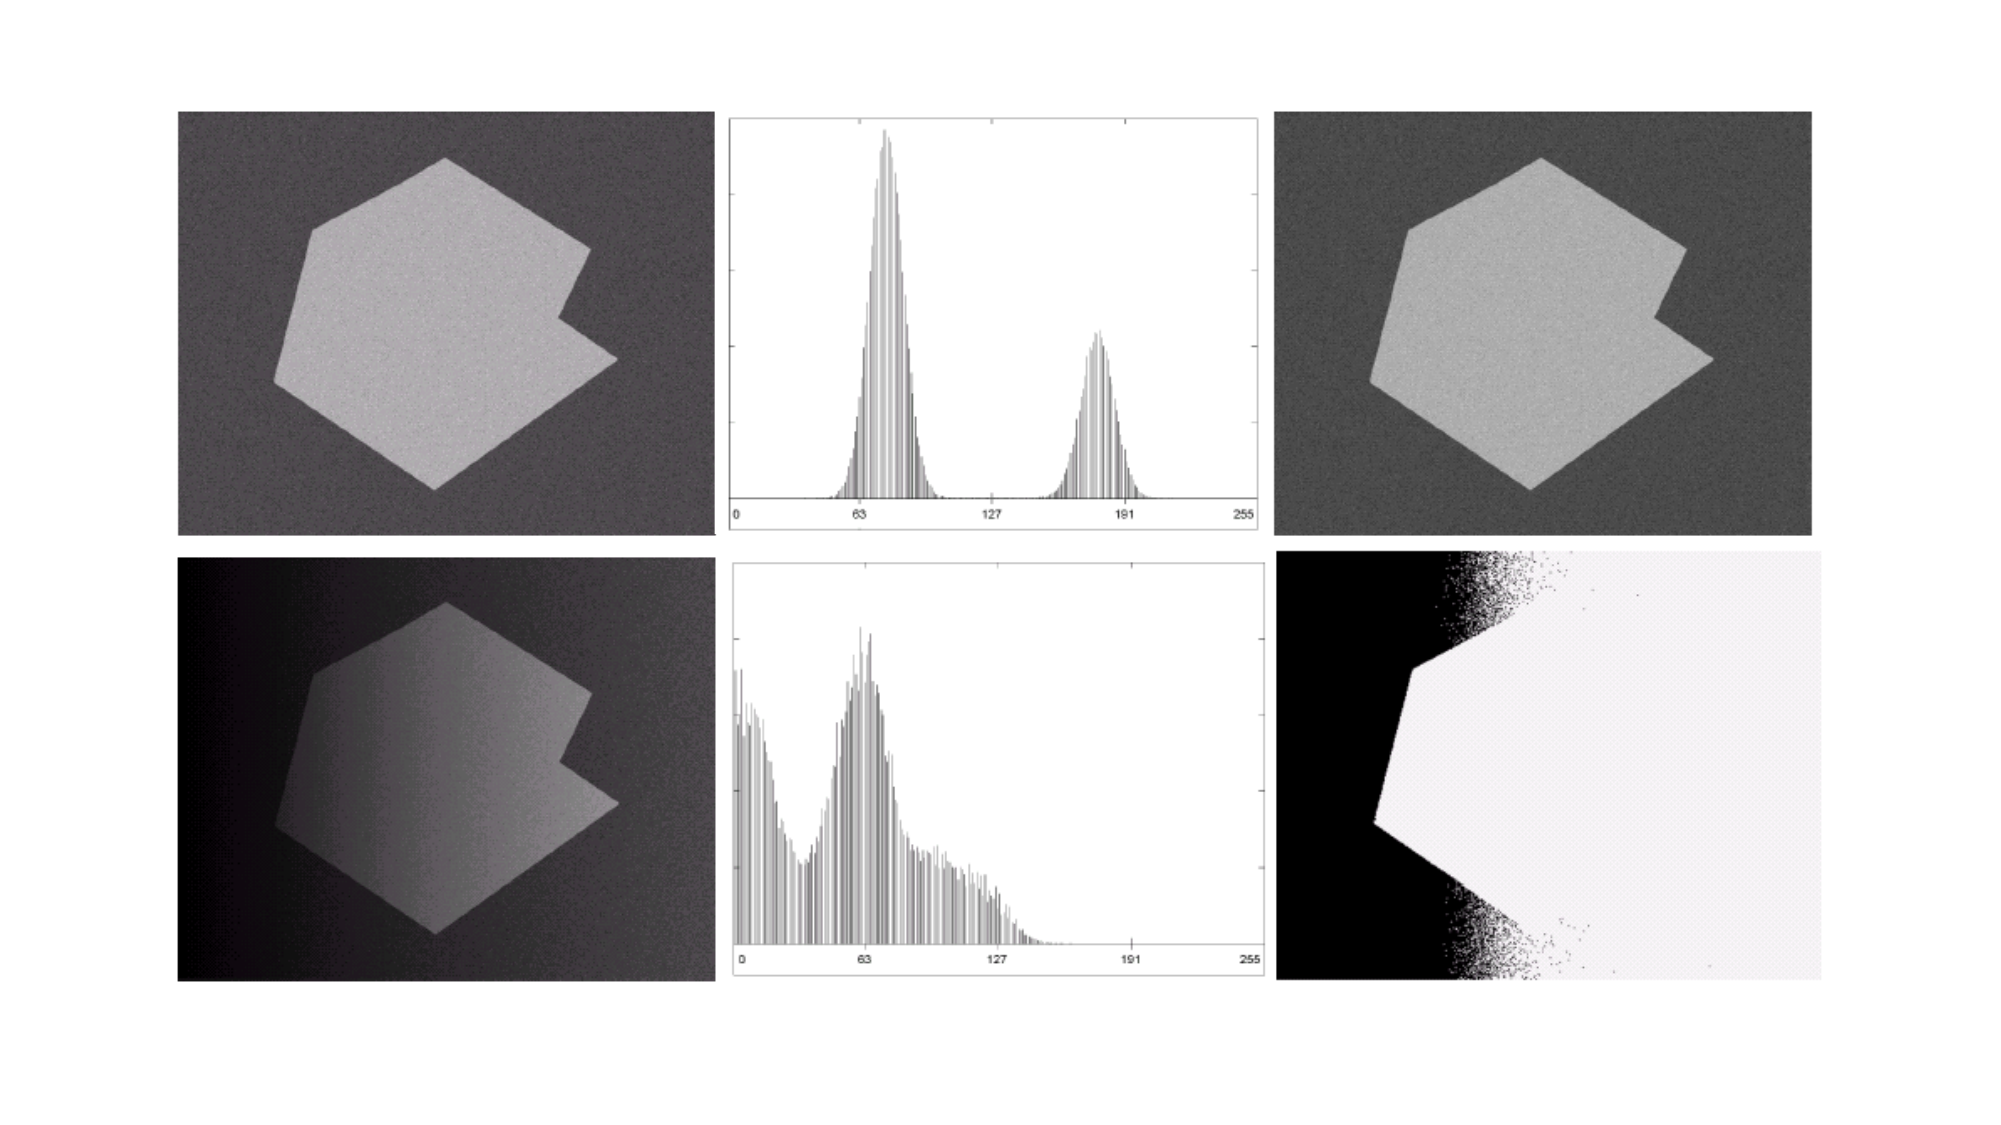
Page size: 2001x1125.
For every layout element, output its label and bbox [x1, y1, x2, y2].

text_box [168, 101, 1831, 991]
